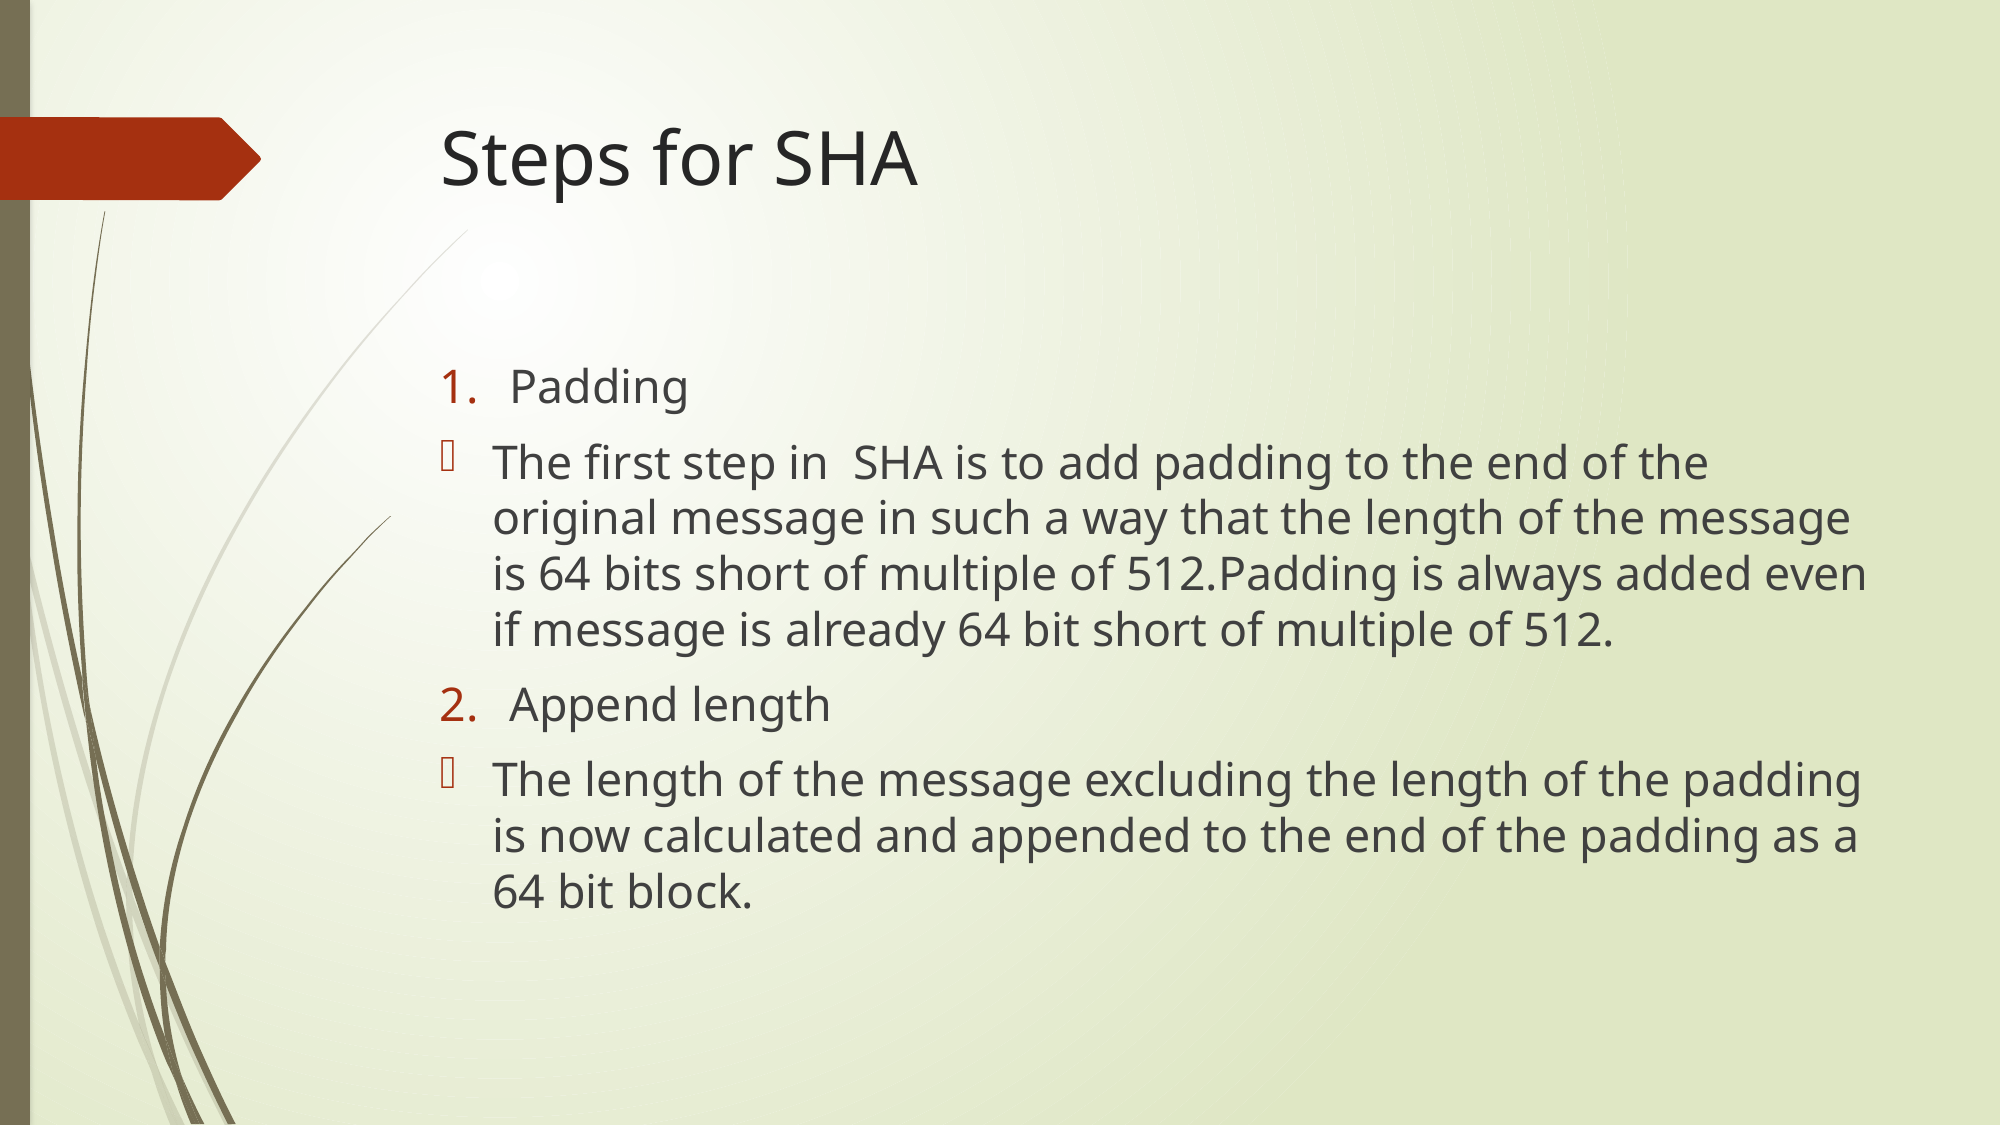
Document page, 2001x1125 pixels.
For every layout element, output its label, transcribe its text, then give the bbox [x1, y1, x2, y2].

list Padding The first step in SHA is to add padding to the end of the original message in such a way that the length of the message is 64 bits short of multiple of 512.Padding is always added even if message is already 64 bit short of multiple of 512. Append length The length of the message excluding the length of the padding is now calculated and appended to the end of the padding as a 64 bit block. [424, 350, 1888, 970]
title Steps for SHA [425, 102, 1888, 313]
